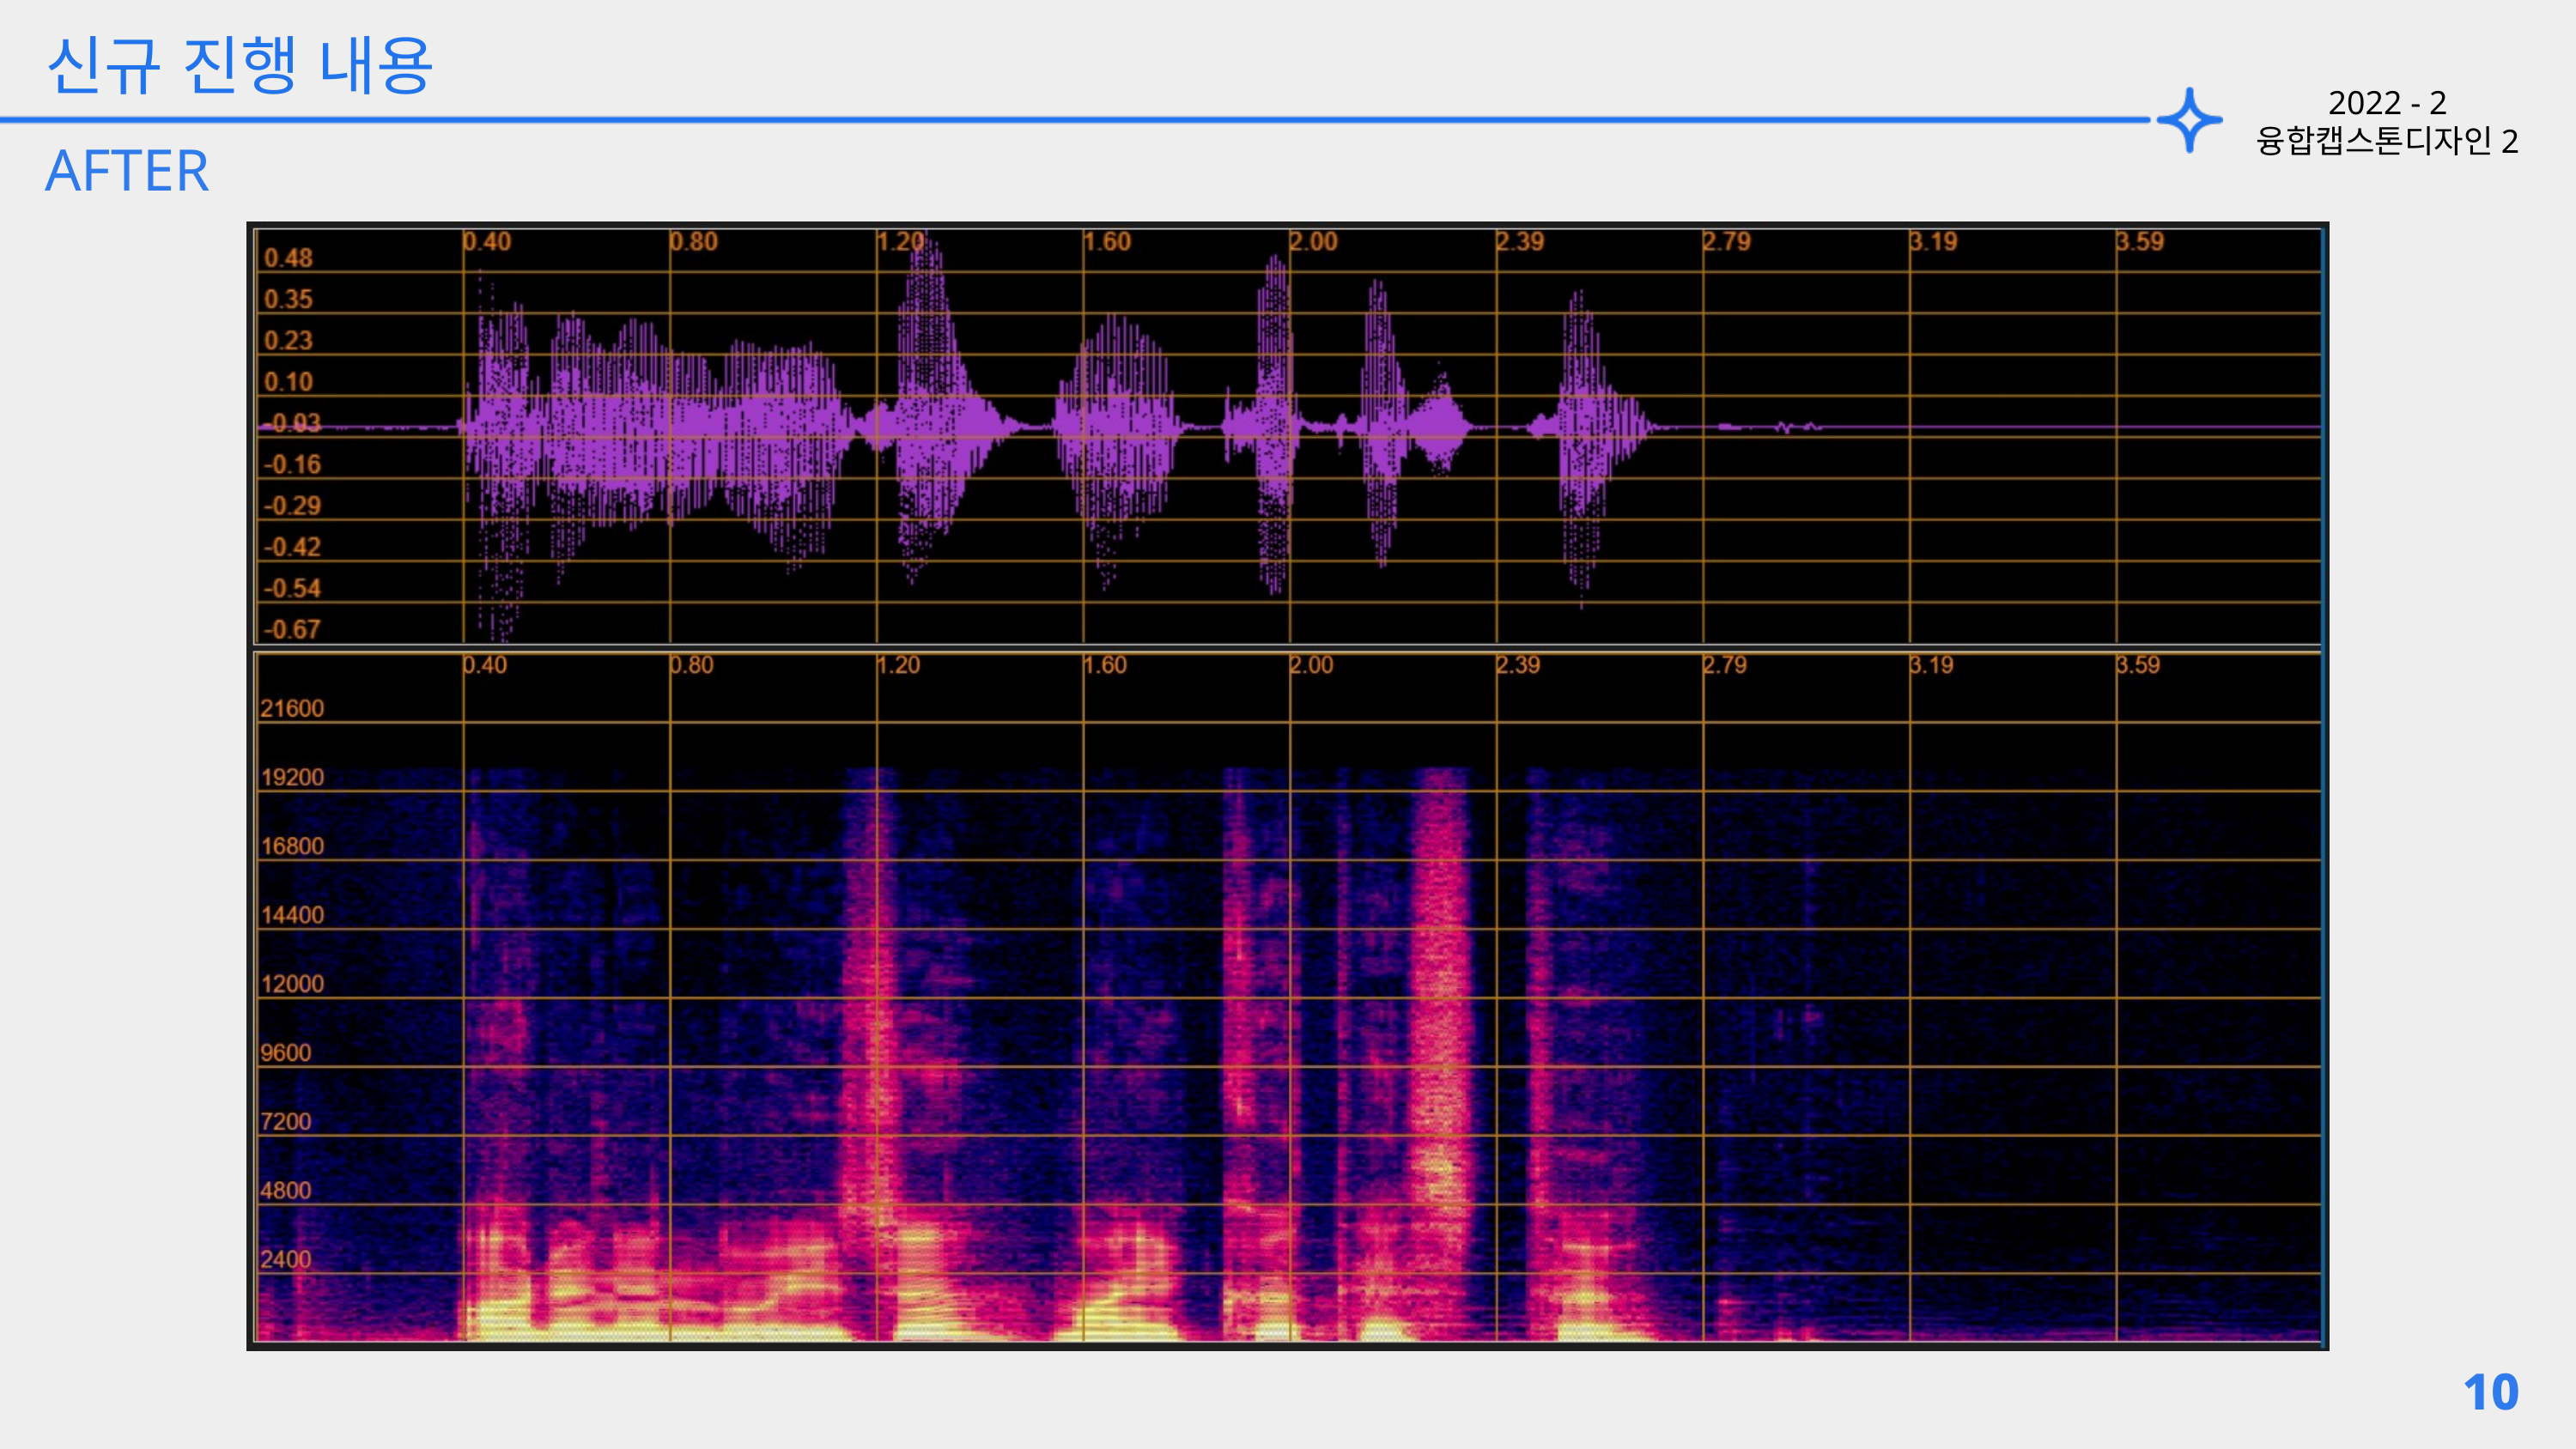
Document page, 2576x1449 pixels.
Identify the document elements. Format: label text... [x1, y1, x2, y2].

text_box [0, 87, 2223, 155]
picture [246, 221, 2330, 1352]
text_box 2022 - 2 융합캡스톤디자인2 [2232, 76, 2544, 167]
text_box 신규 진행 내용 [32, 18, 1077, 85]
slide_number 10 [2233, 1367, 2533, 1420]
text_box AFTER [32, 163, 343, 209]
